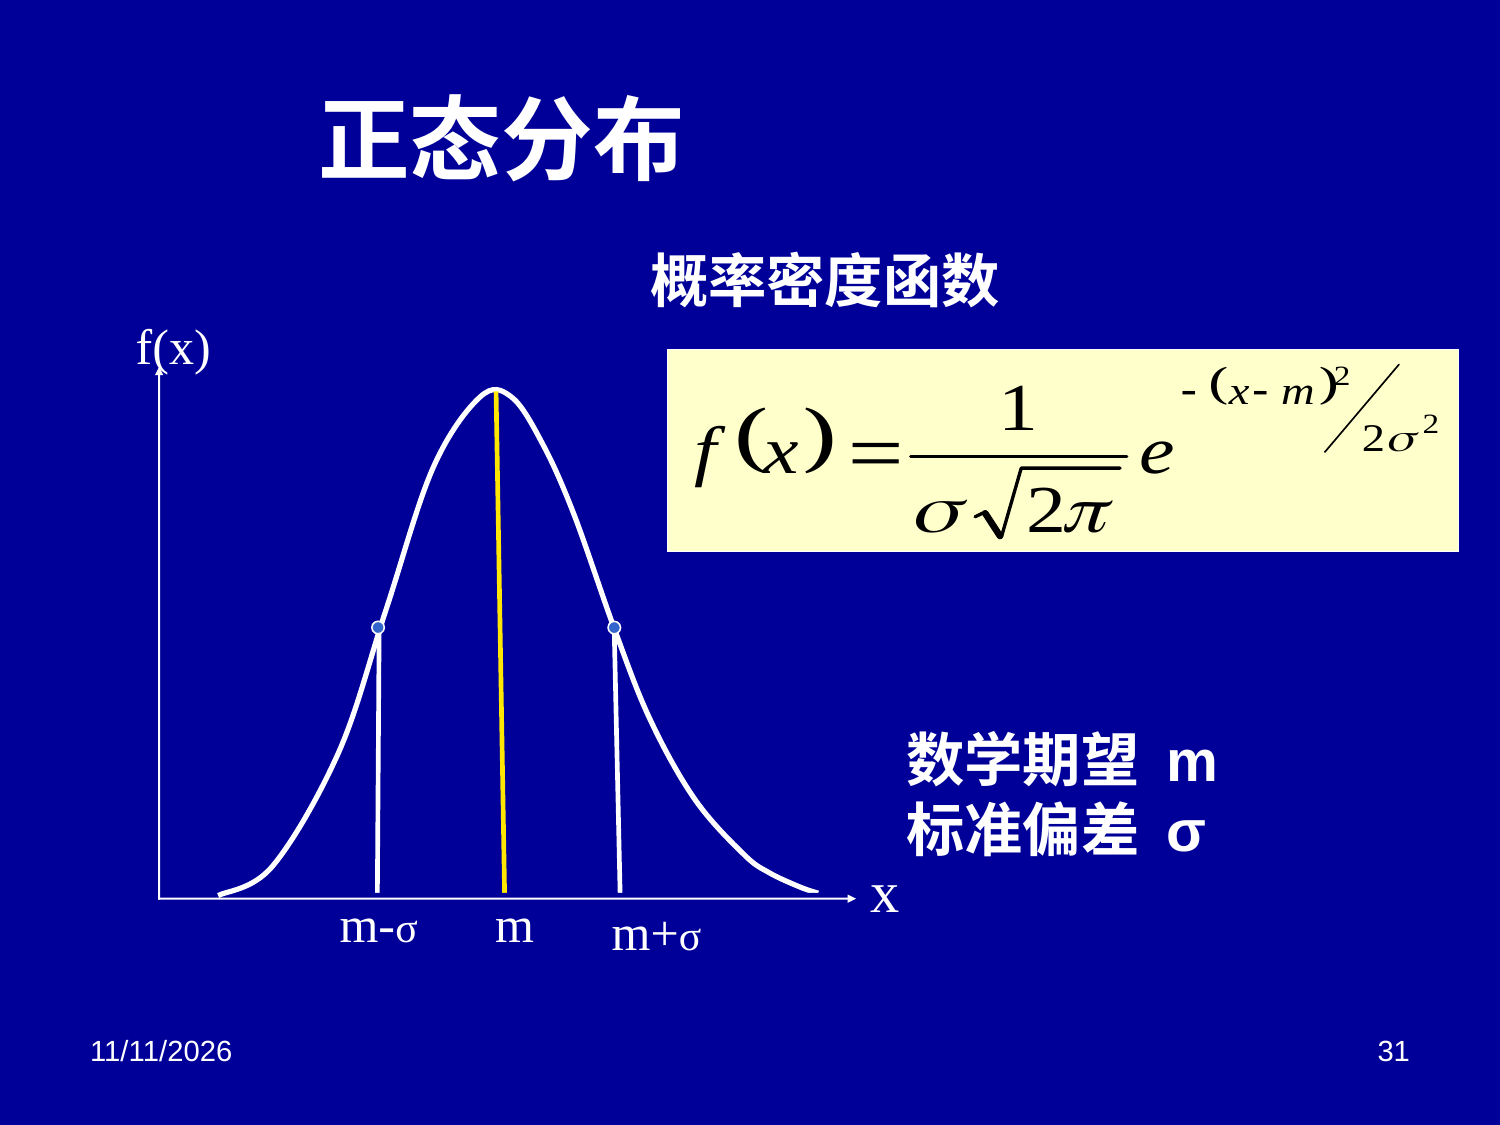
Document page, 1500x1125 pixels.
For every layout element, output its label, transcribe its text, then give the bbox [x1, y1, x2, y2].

text_box 概率密度函数 [149, 219, 1500, 338]
slide_number 31 [1074, 1024, 1425, 1103]
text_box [135, 314, 999, 969]
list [667, 349, 1459, 552]
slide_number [75, 1024, 425, 1103]
text_box 数学期望 m 标准偏差 σ [1003, 715, 1400, 871]
title 正态分布 [76, 42, 928, 231]
